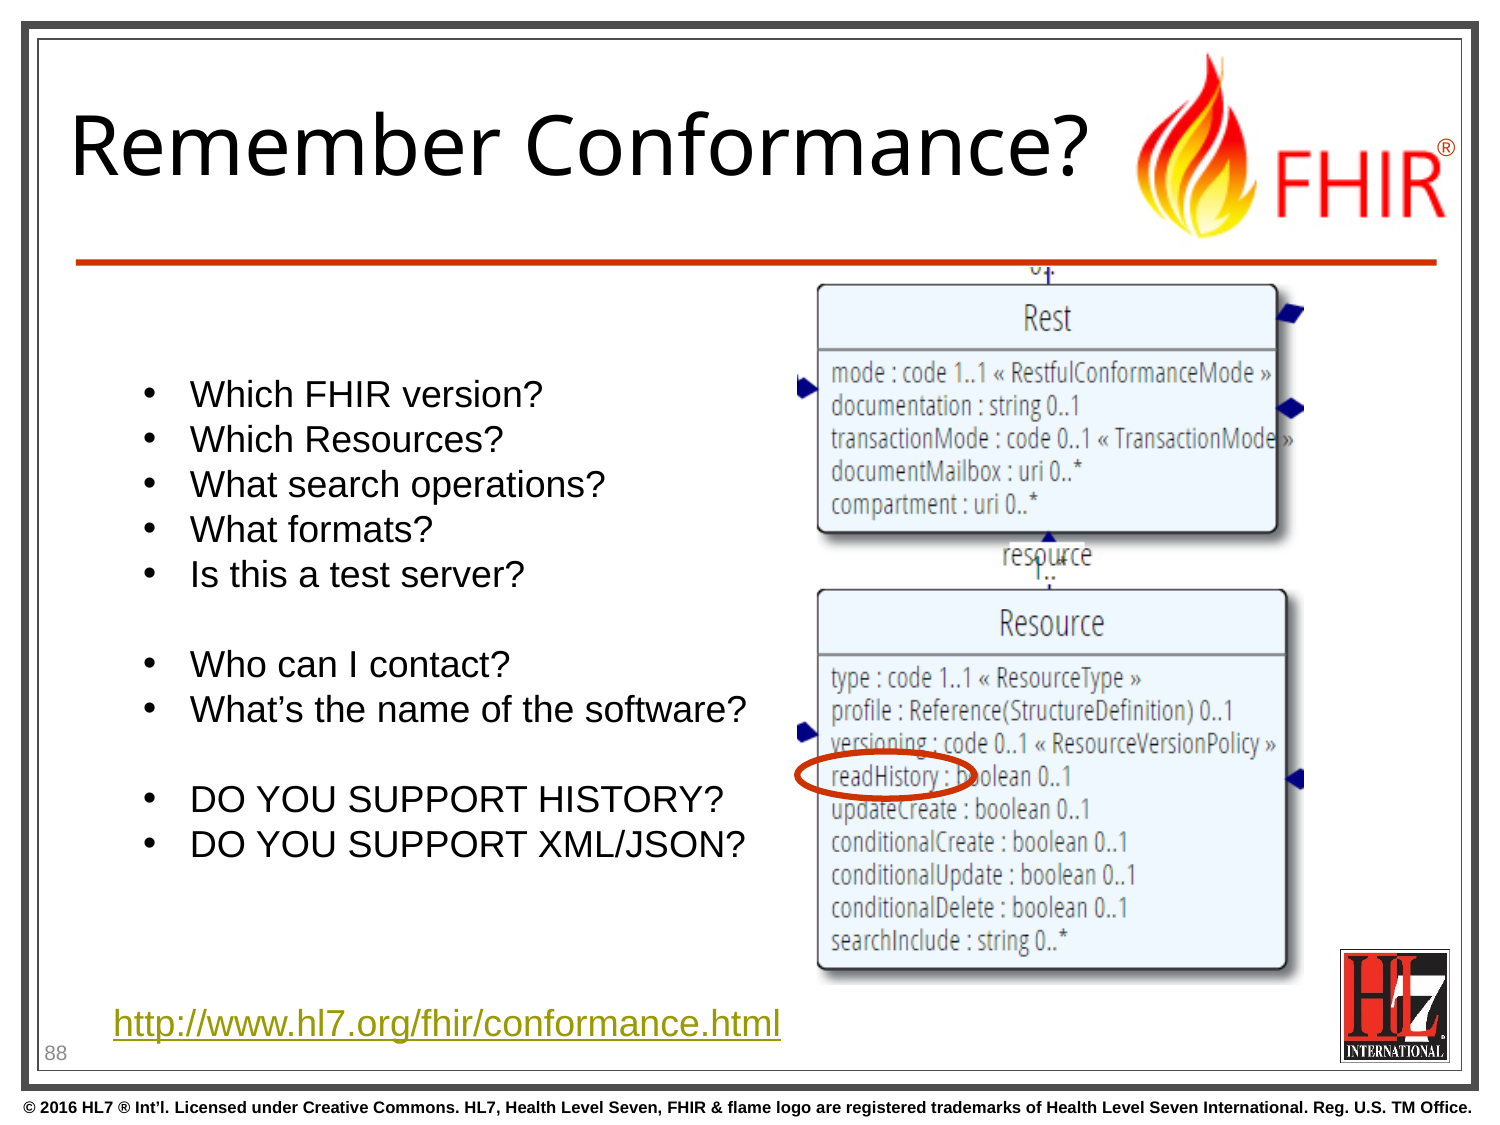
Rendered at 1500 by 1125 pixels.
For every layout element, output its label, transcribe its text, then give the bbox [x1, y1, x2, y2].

picture [1124, 42, 1458, 249]
title Remember Conformance? [53, 54, 1128, 249]
text_box Which FHIR version? Which Resources? What search operations? What formats? Is this a test server? Who can I contact? What’s the name of the software? DO YOU SUPPORT HISTORY? DO YOU SUPPORT XML/JSON? [128, 362, 763, 873]
picture [796, 266, 1304, 985]
slide_number 88 [29, 1034, 148, 1071]
picture [1340, 949, 1450, 1063]
text_box http://www.hl7.org/fhir/conformance.html [98, 991, 797, 1052]
